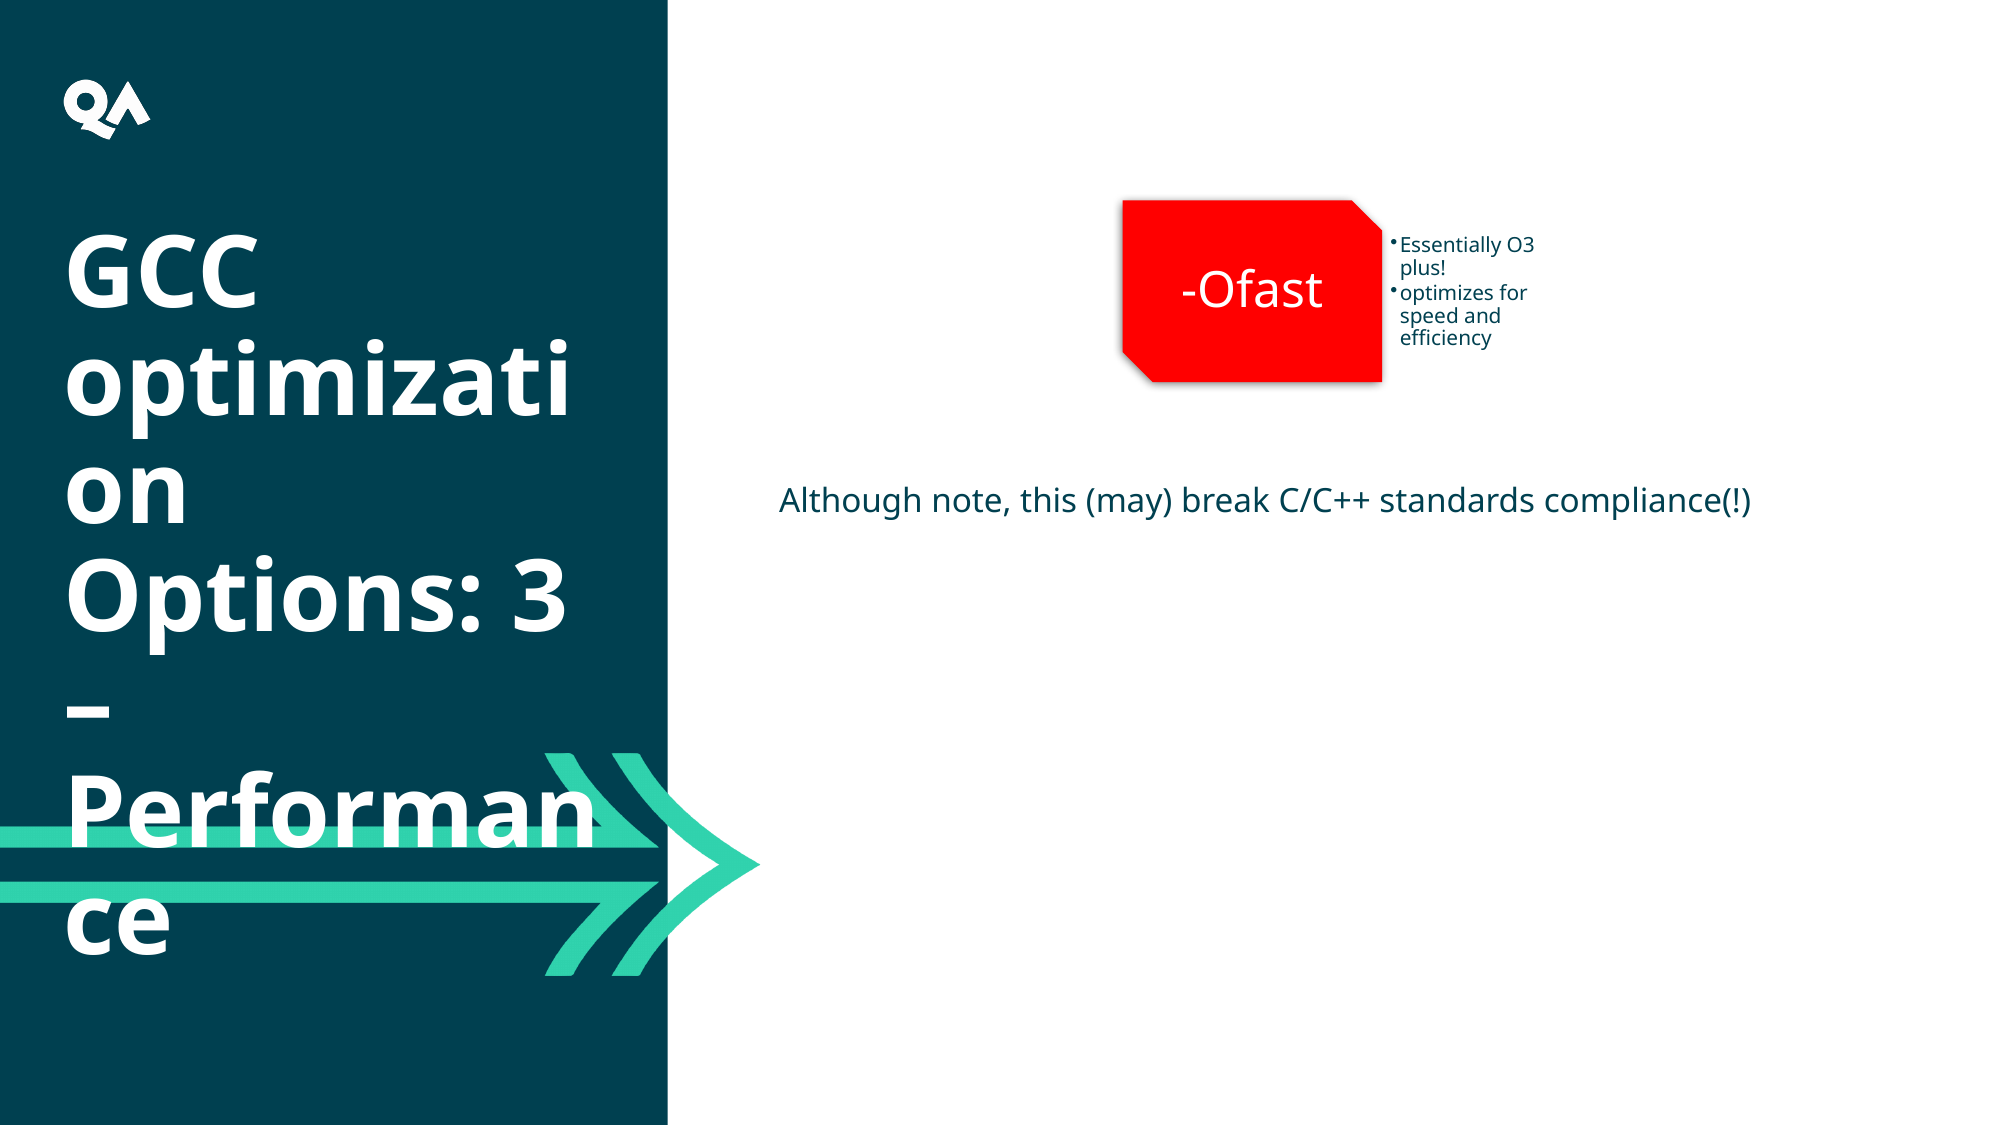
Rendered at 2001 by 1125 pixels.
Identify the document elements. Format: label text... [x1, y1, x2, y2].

picture [64, 80, 114, 139]
picture [613, 727, 775, 995]
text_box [779, 107, 1915, 475]
picture [0, 754, 657, 847]
list GCC optimization Options: 3 –Performance [63, 221, 628, 673]
picture [0, 882, 657, 975]
picture [68, 707, 108, 717]
list Although note, this (may) break C/C++ standards compliance(!) [779, 479, 1915, 591]
picture [107, 83, 149, 124]
